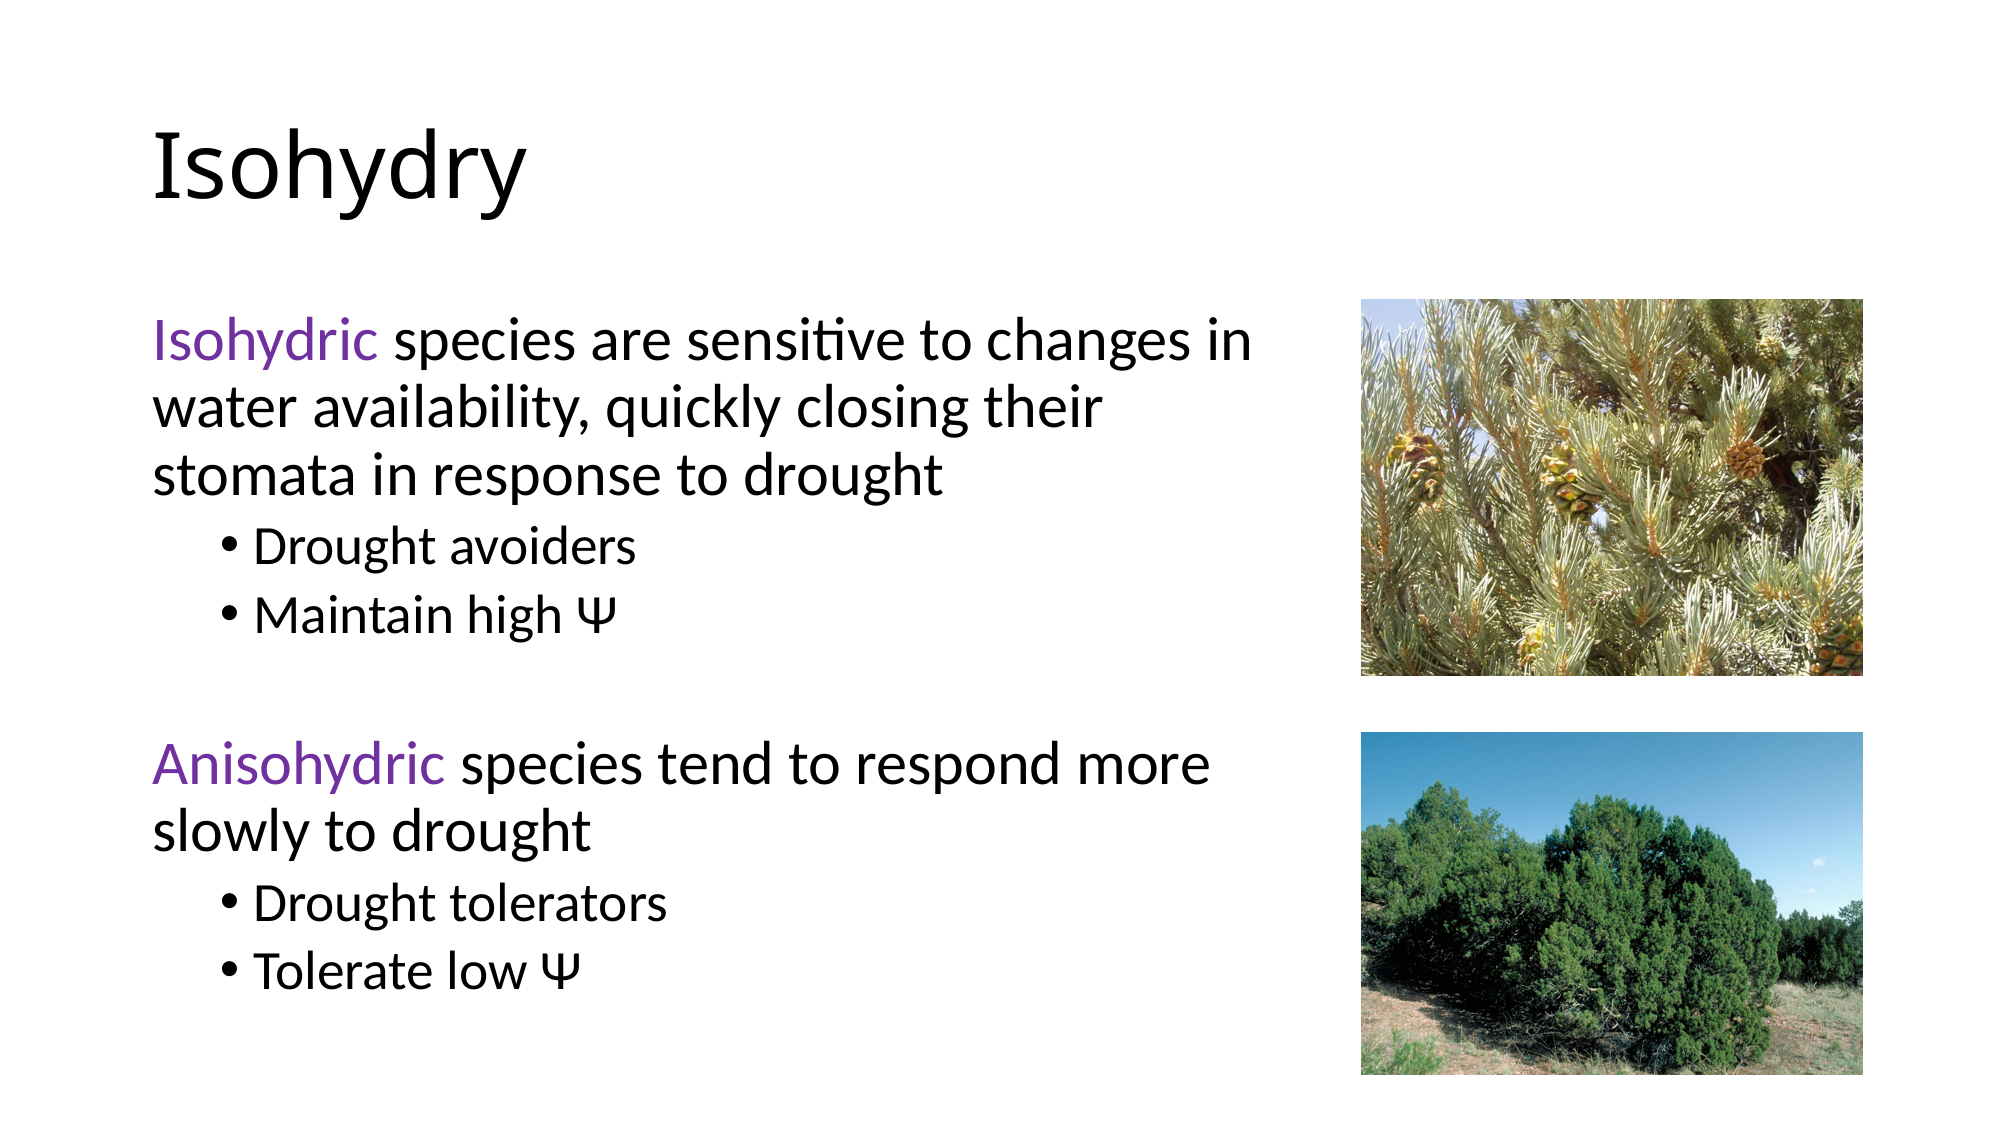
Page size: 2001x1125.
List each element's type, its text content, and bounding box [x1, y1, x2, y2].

title Isohydry [137, 59, 1863, 278]
picture [1361, 299, 1863, 676]
picture [1361, 732, 1863, 1075]
list Isohydric species are sensitive to changes in water availability, quickly closing their stomata in response to drought Drought avoiders Maintain high Ψ Anisohydric species tend to respond more slowly to drought Drought tolerators Tolerate low Ψ [137, 299, 1335, 1014]
